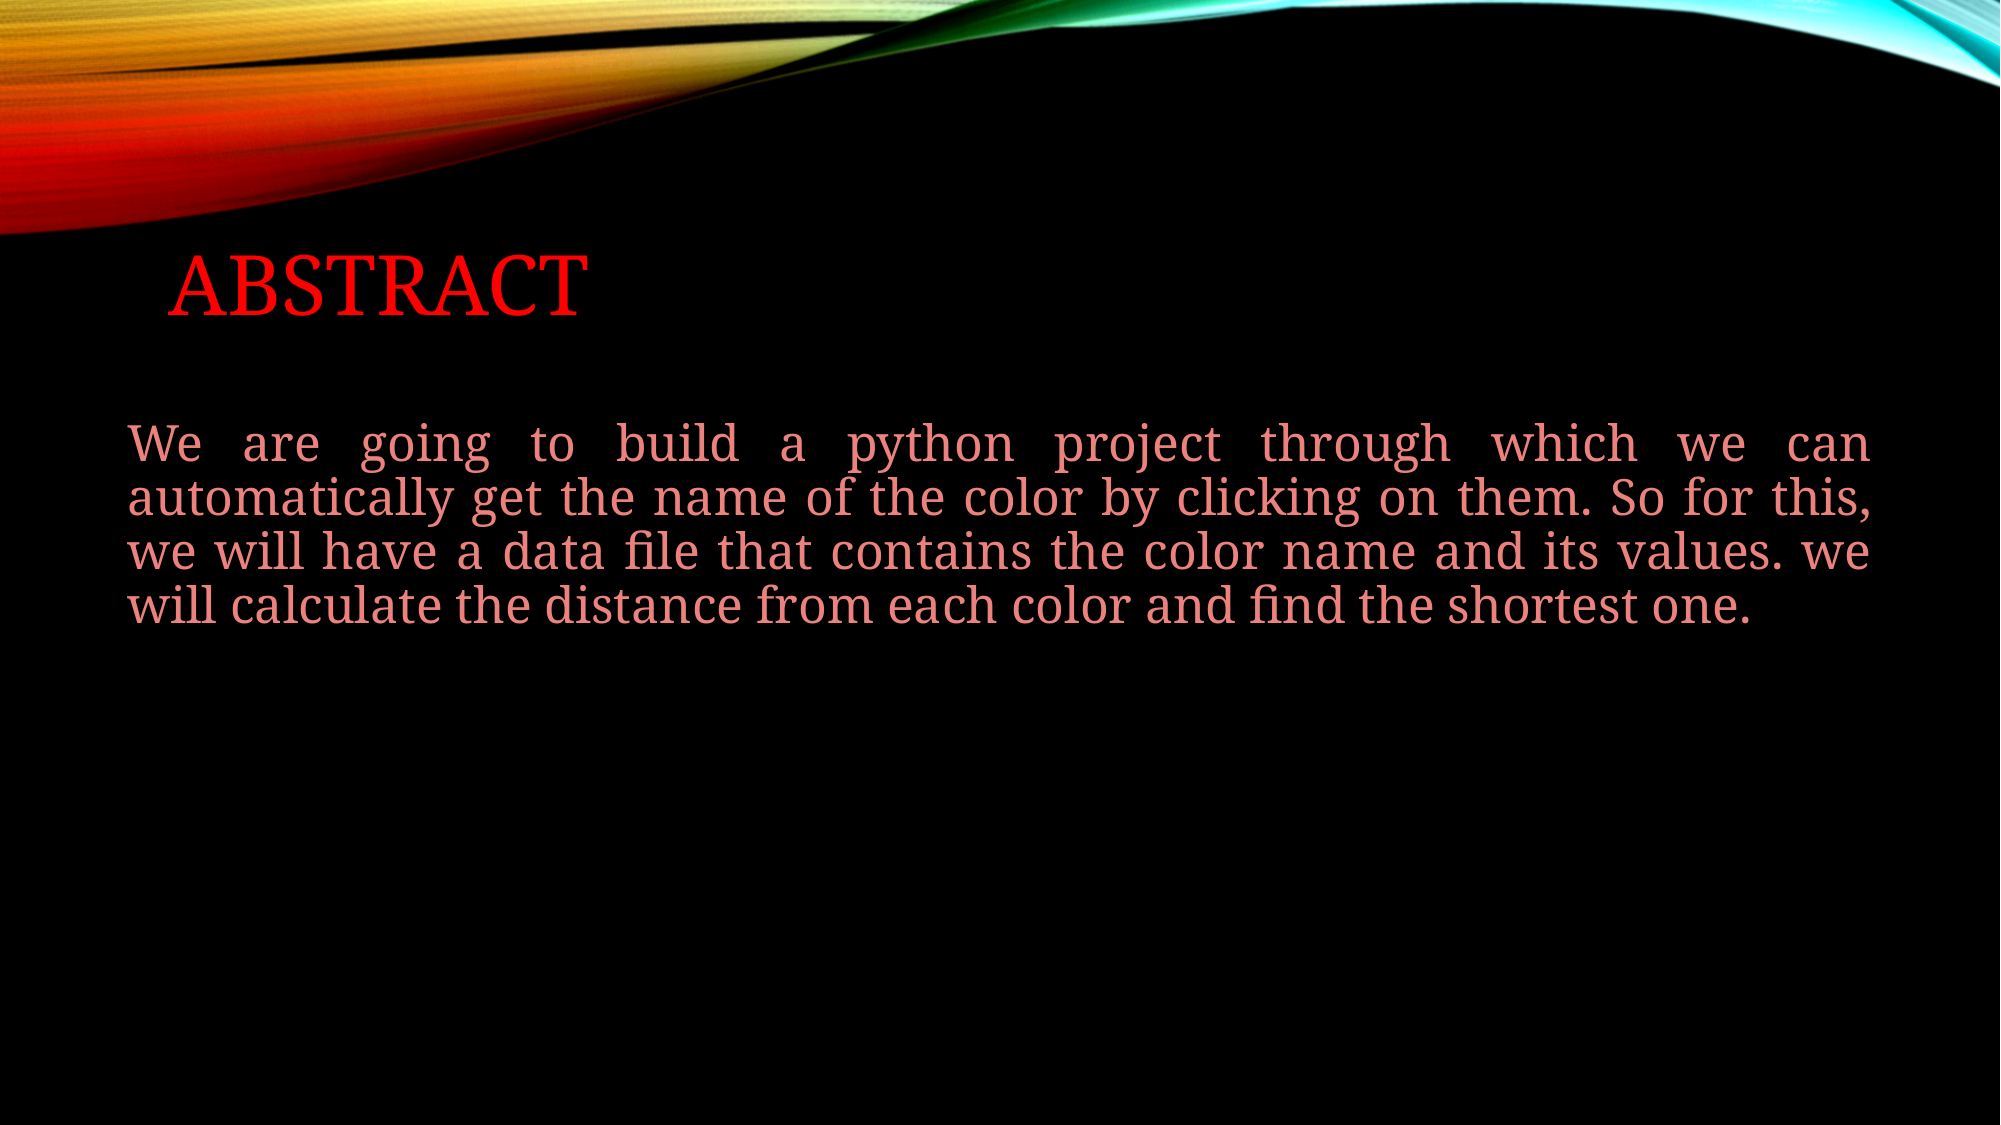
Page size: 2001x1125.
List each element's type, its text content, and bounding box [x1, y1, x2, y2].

title abstract [112, 166, 606, 410]
picture [0, 0, 2000, 237]
list We are going to build a python project through which we can automatically get the name of the color by clicking on them. So for this, we will have a data file that contains the color name and its values. we will calculate the distance from each color and find the shortest one. [112, 410, 1888, 1072]
